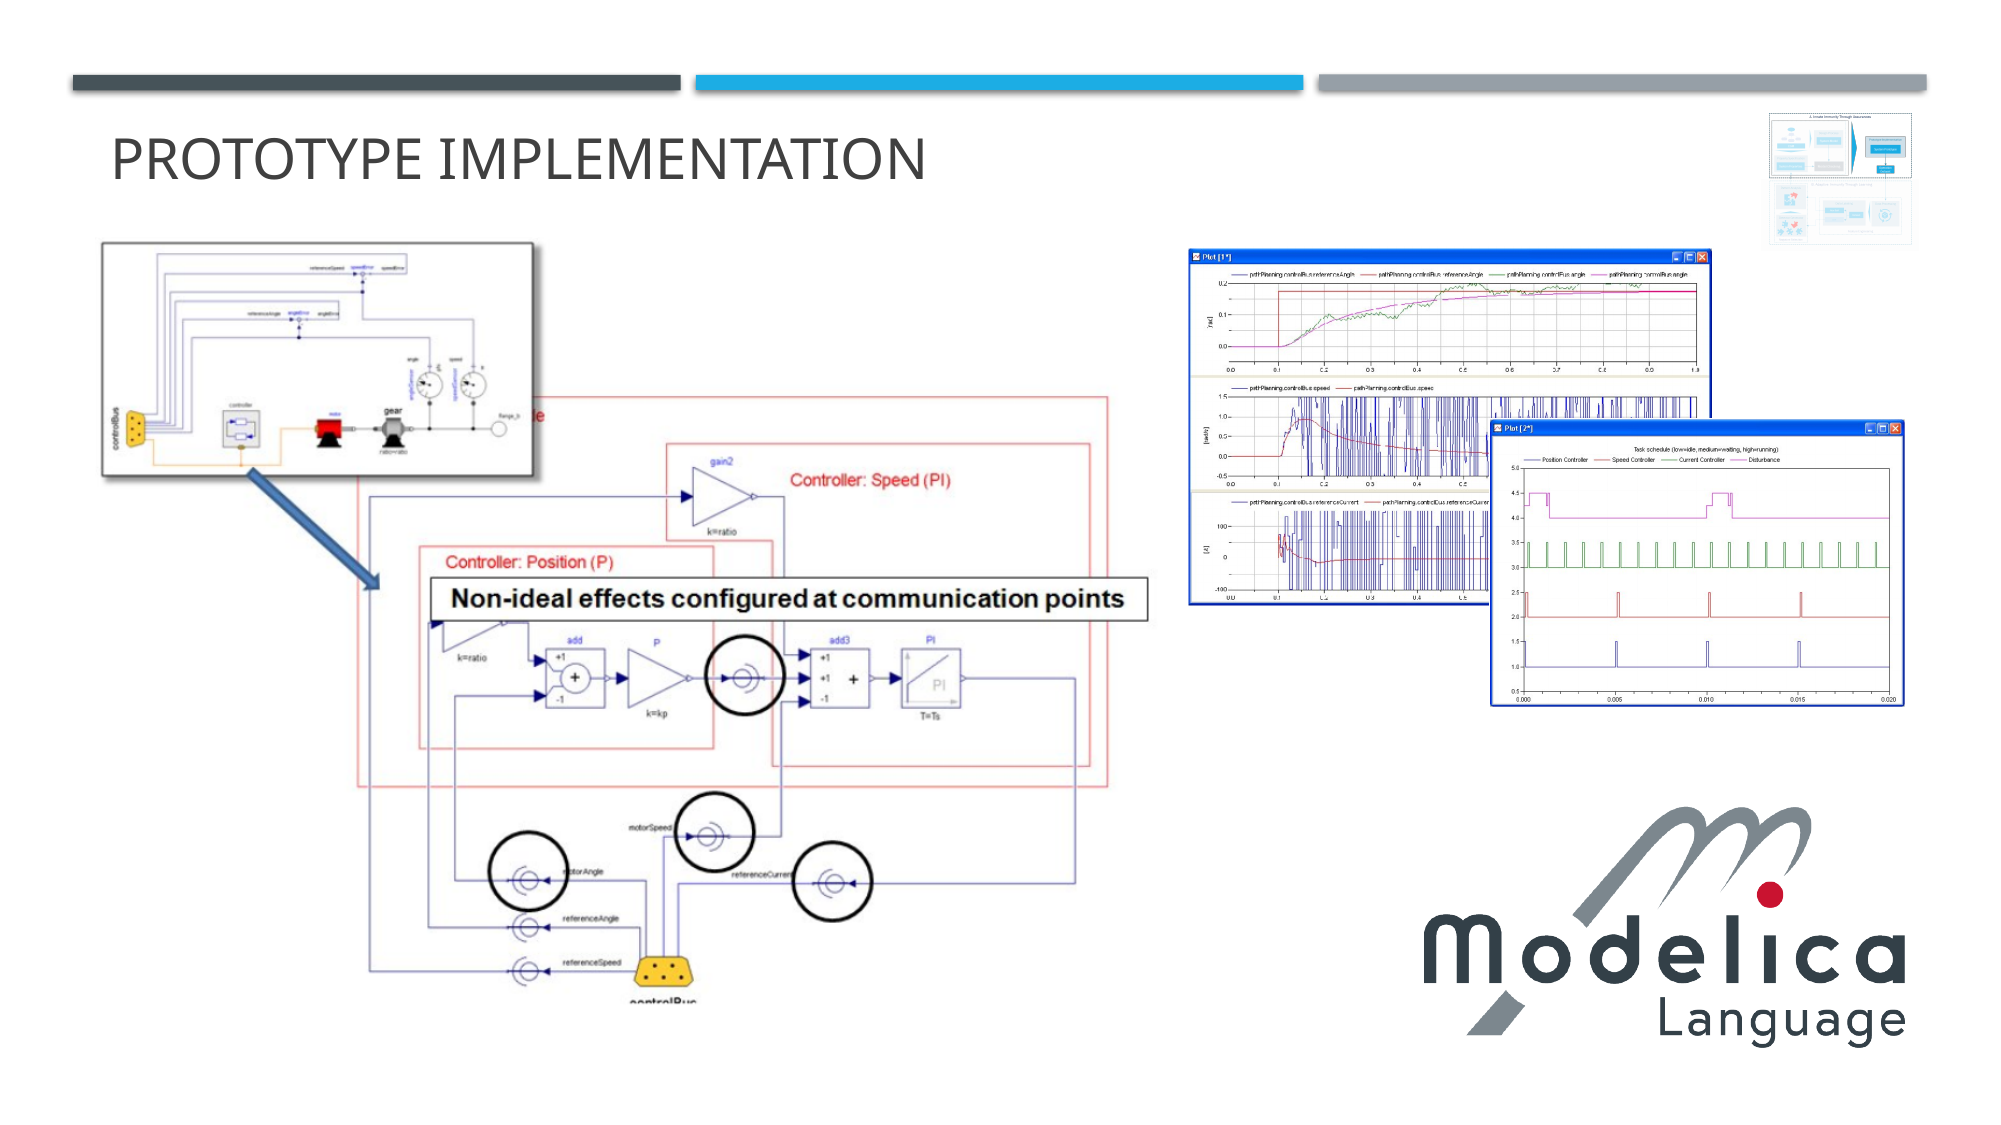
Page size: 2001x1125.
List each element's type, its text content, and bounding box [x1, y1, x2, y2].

picture [94, 236, 1906, 1011]
text_box Prototype Implementation [95, 115, 1756, 198]
picture [1760, 113, 1919, 252]
picture [1423, 806, 1906, 1048]
